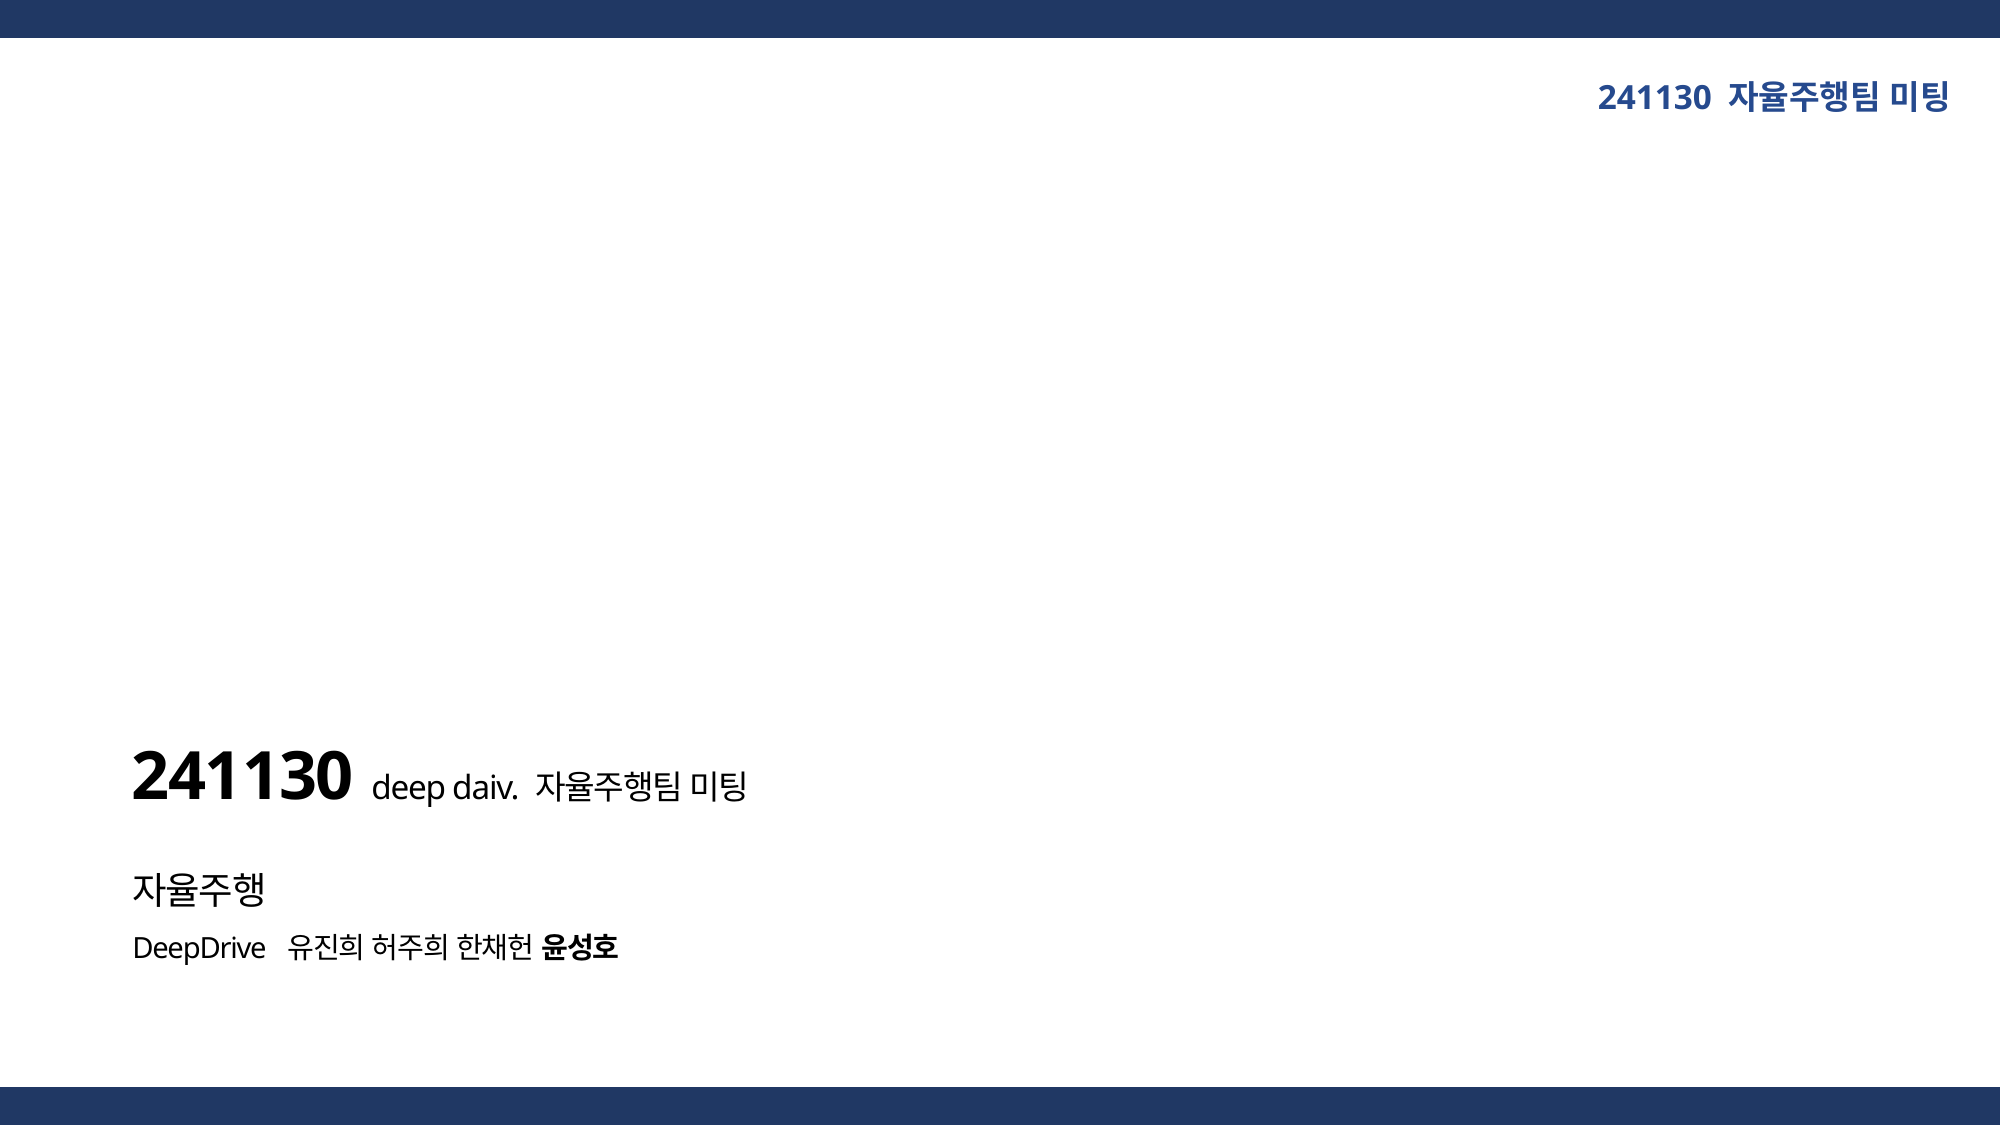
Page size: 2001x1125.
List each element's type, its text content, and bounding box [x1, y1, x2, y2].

text_box [0, 0, 2000, 39]
text_box 자율주행 DeepDrive 유진희 허주희 한채헌 윤성호 [117, 837, 635, 972]
text_box 241130 deep daiv. 자율주행팀 미팅 [116, 725, 765, 821]
text_box [0, 1086, 2000, 1125]
text_box 241130 자율주행팀 미팅 [1583, 68, 1967, 124]
